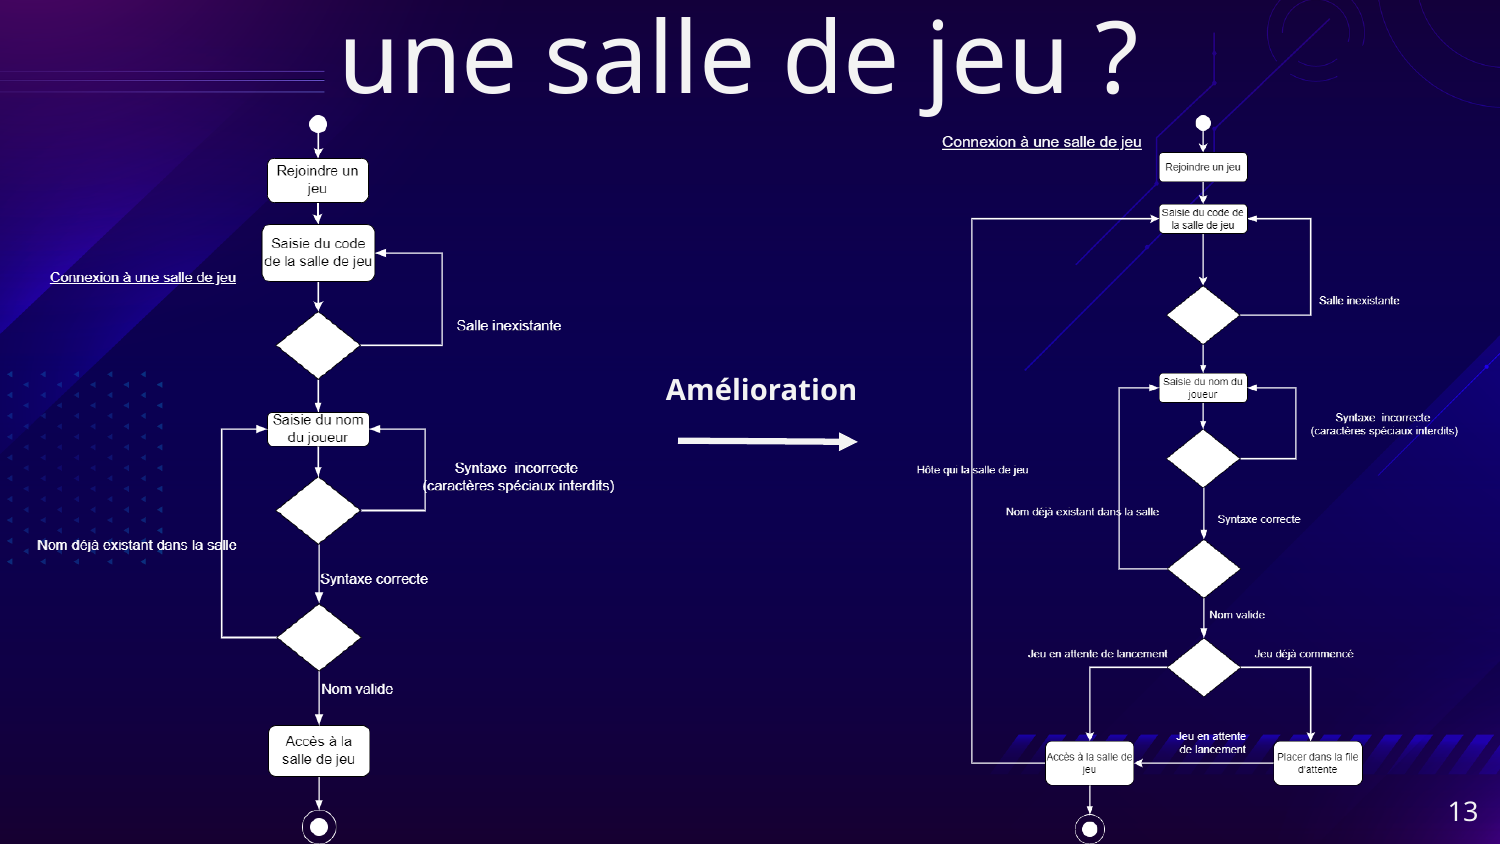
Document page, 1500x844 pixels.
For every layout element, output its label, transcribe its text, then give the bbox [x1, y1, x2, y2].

picture [0, 0, 1500, 844]
text_box Amélioration [621, 356, 903, 422]
slide_number ‹#› [1463, 779, 1494, 844]
title Comment se connecter à une salle de jeu ? Comment se connecter à une salle de jeu ? Comment se connecter à une salle de jeu ? [81, 0, 1398, 129]
